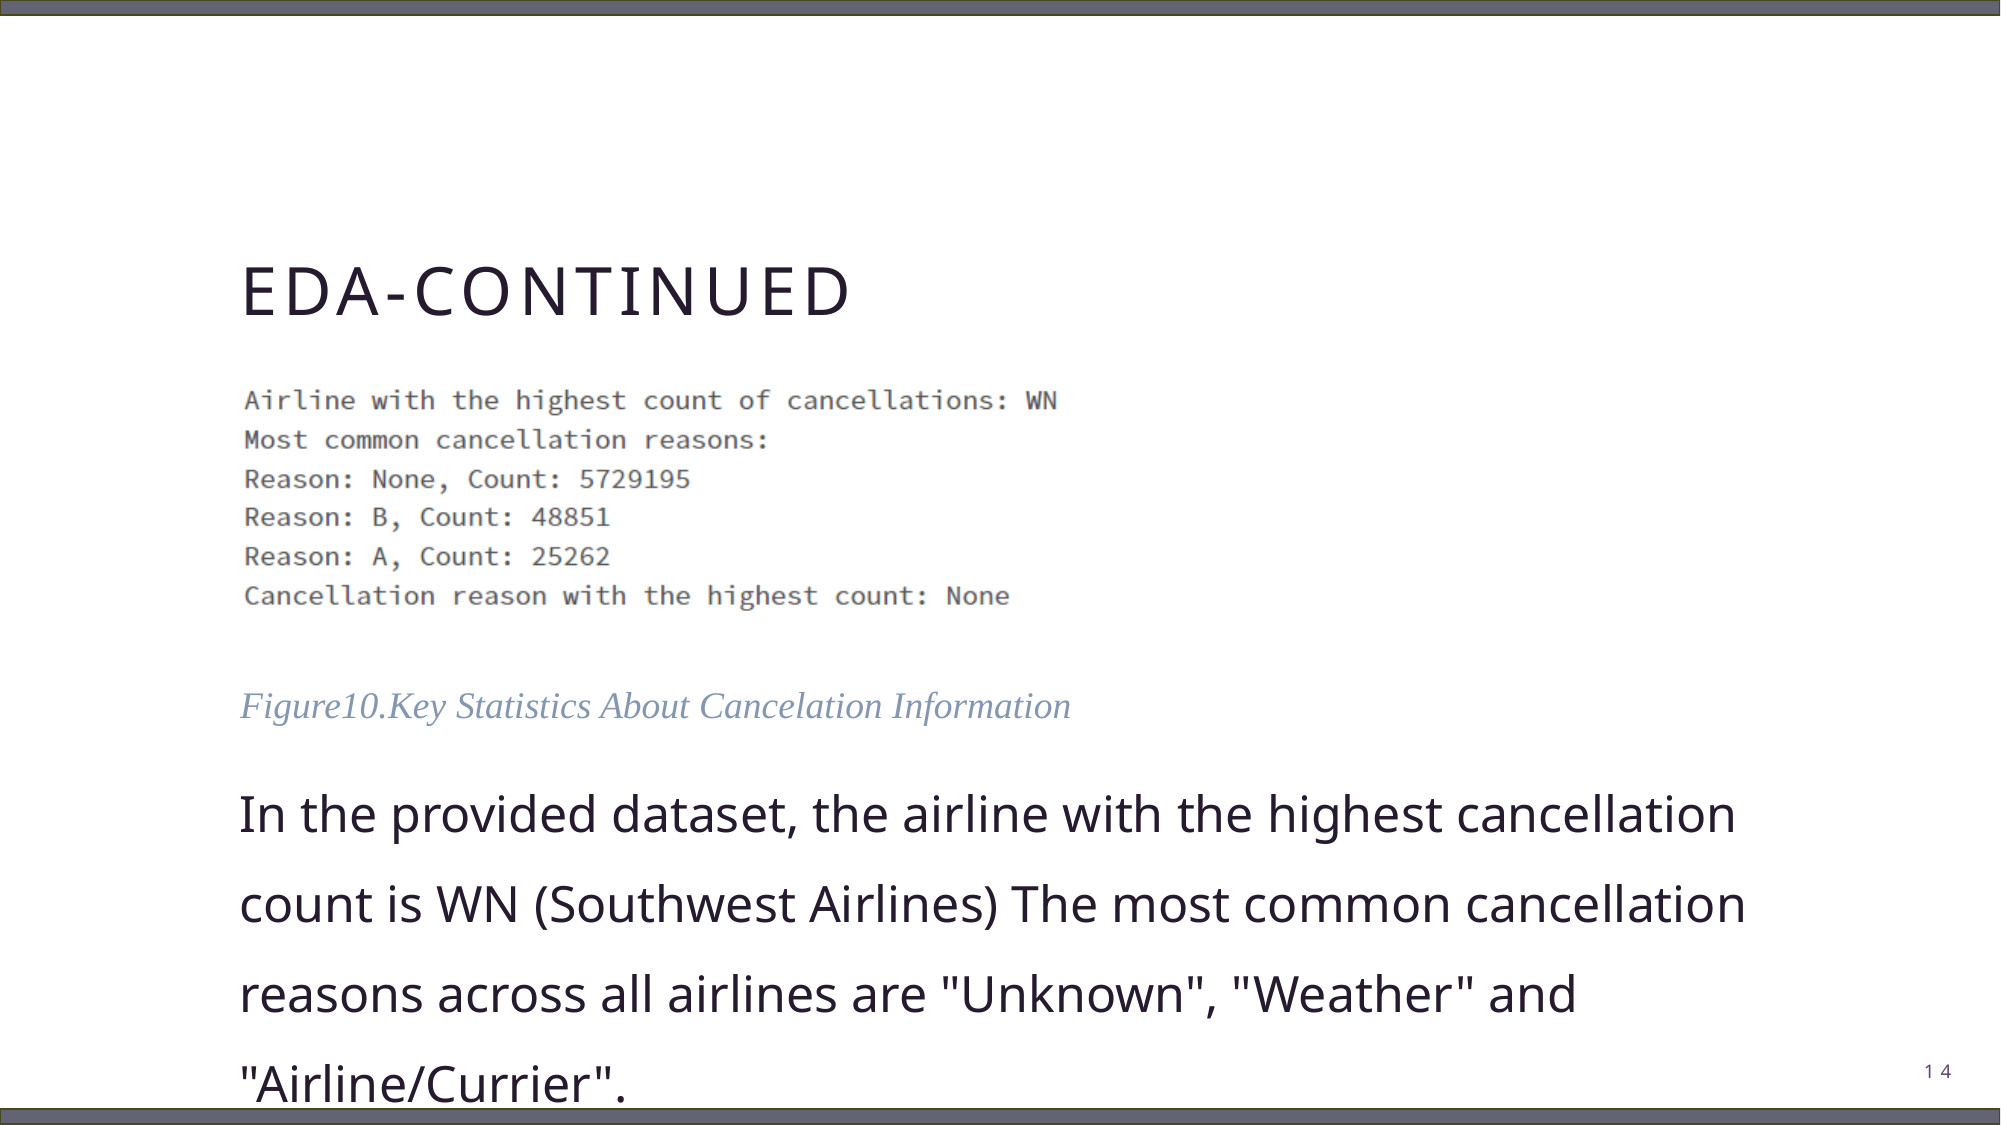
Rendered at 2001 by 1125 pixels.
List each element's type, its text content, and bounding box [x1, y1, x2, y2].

text_box In the provided dataset, the airline with the highest cancellation count is WN (Southwest Airlines) The most common cancellation reasons across all airlines are "Unknown", "Weather" and "Airline/Currier". [224, 745, 1840, 1120]
slide_number 14 [1840, 1042, 1967, 1103]
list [221, 367, 1779, 630]
title EDA-Continued [225, 112, 1782, 338]
text_box Figure10.Key Statistics About Cancelation Information [150, 629, 1152, 734]
